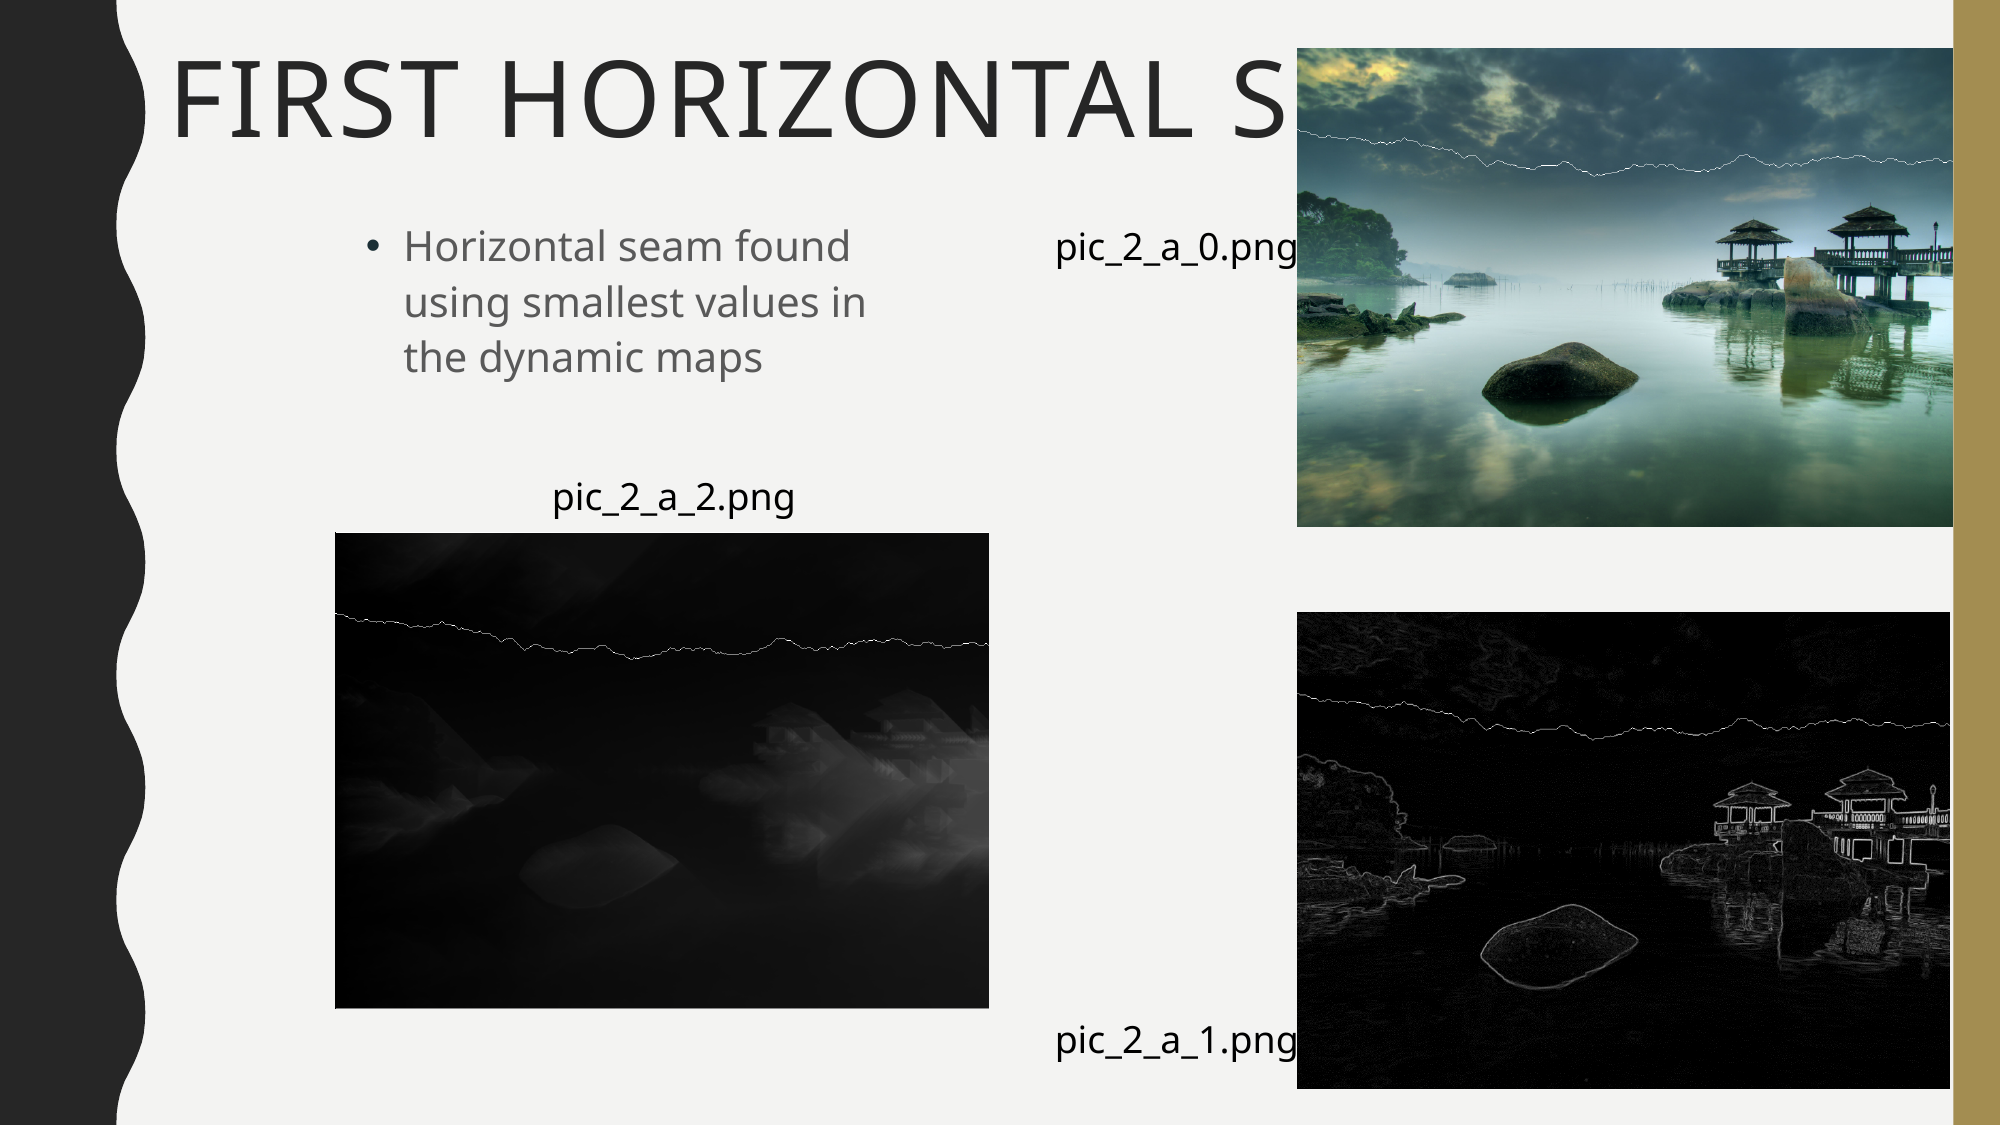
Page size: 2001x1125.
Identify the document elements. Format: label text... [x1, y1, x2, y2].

text_box pic_2_a_2.png [537, 465, 1095, 526]
picture [335, 532, 989, 1009]
text_box pic_2_a_1.png [1040, 1008, 1296, 1069]
text_box Horizontal seam found using smallest values in the dynamic maps [350, 207, 946, 432]
text_box pic_2_a_0.png [1040, 215, 1296, 276]
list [1296, 48, 1953, 527]
title First Horizontal Seam [153, 38, 1824, 284]
picture [1296, 612, 1950, 1089]
